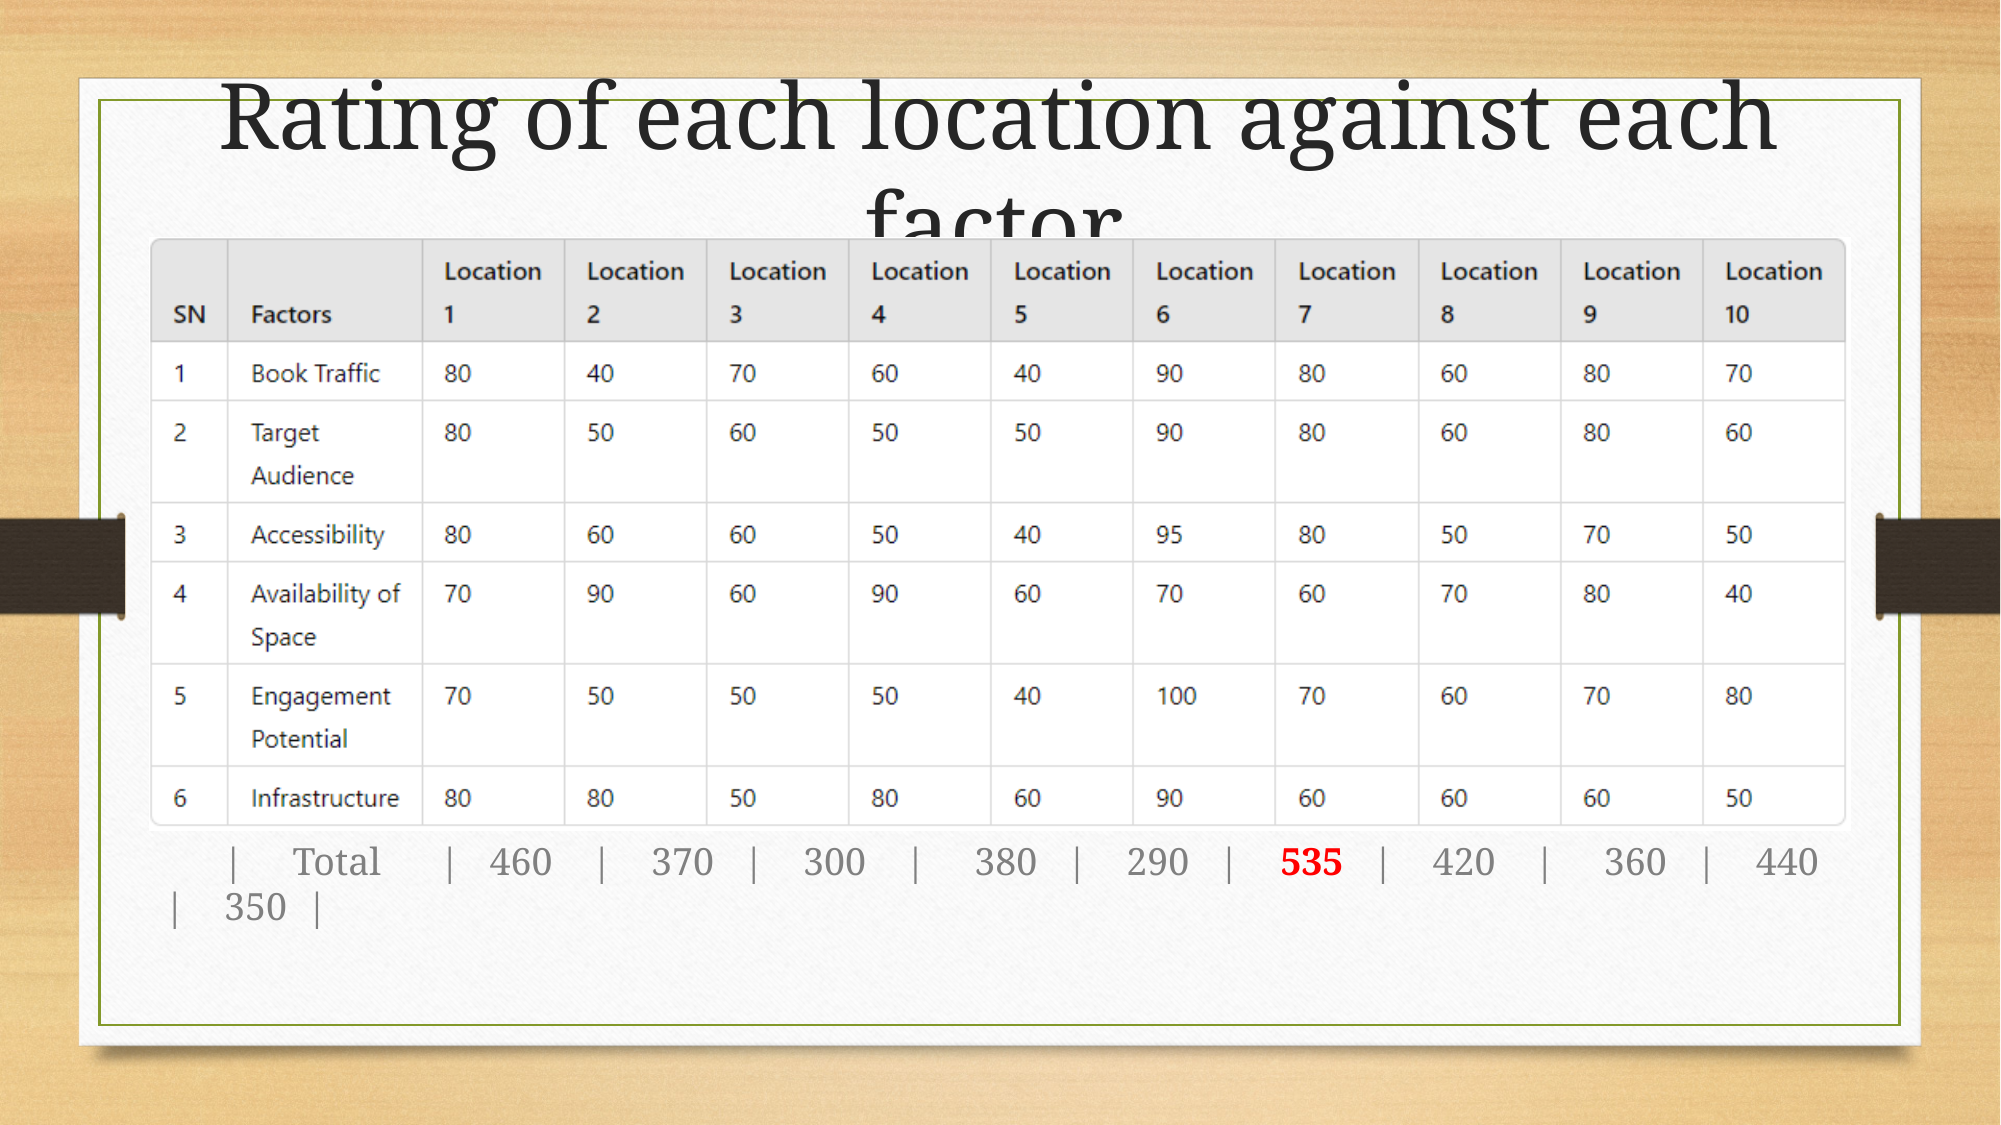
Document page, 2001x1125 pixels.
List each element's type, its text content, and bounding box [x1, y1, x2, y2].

text_box | Total | 460 | 370 | 300 | 380 | 290 | 535 | 420 | 360 | 440 | 350 | [149, 830, 1863, 936]
title Rating of each location against each factor. [137, 58, 1863, 277]
picture [0, 0, 2001, 1125]
